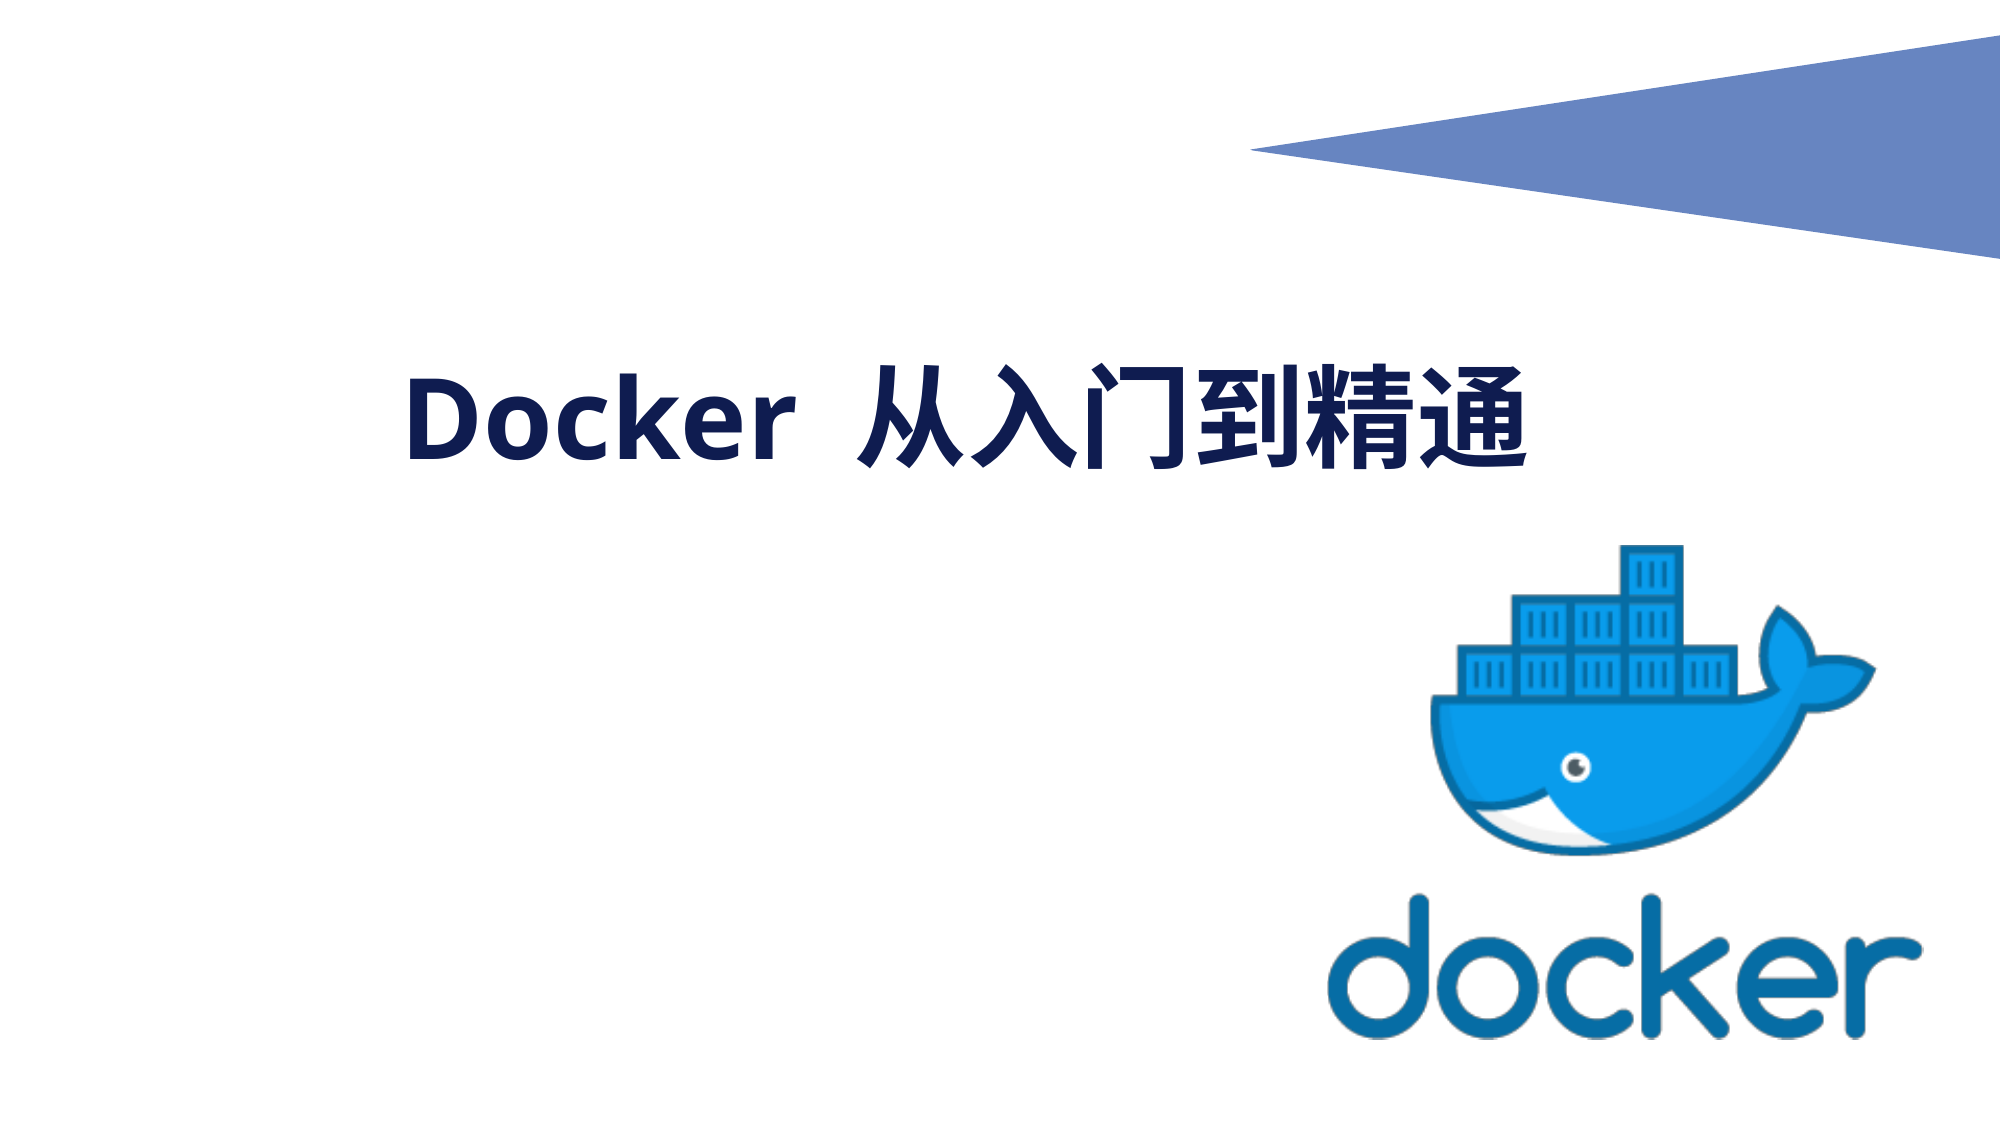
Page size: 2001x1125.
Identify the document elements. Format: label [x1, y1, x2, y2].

text_box [0, 35, 2000, 1093]
picture [1327, 545, 1924, 1040]
